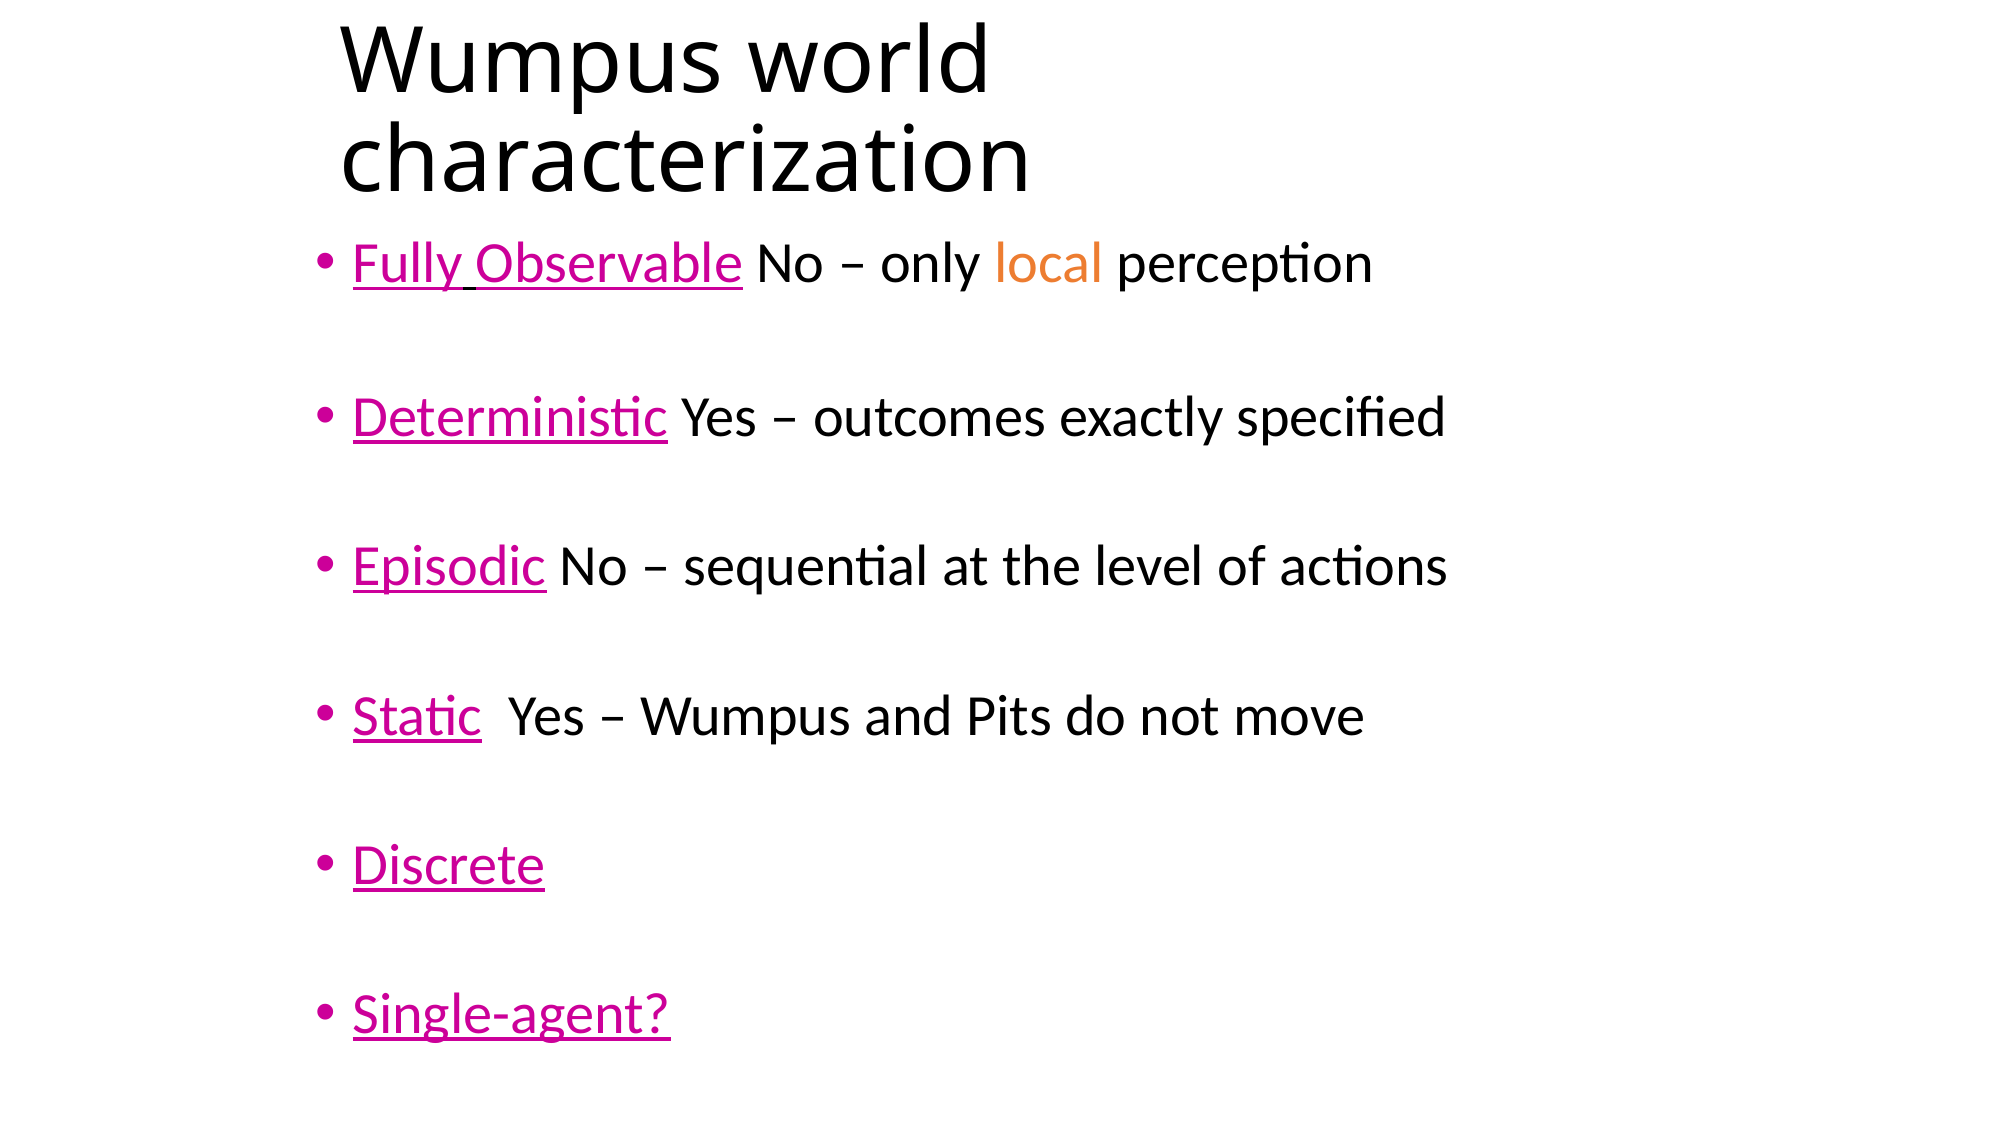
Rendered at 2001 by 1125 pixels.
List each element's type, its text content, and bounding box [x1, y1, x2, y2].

title Wumpus world characterization [324, 24, 1675, 200]
list Fully Observable No – only local perception Deterministic Yes – outcomes exactly specified Episodic No – sequential at the level of actions Static Yes – Wumpus and Pits do not move Discrete Single-agent? [300, 224, 1700, 1005]
